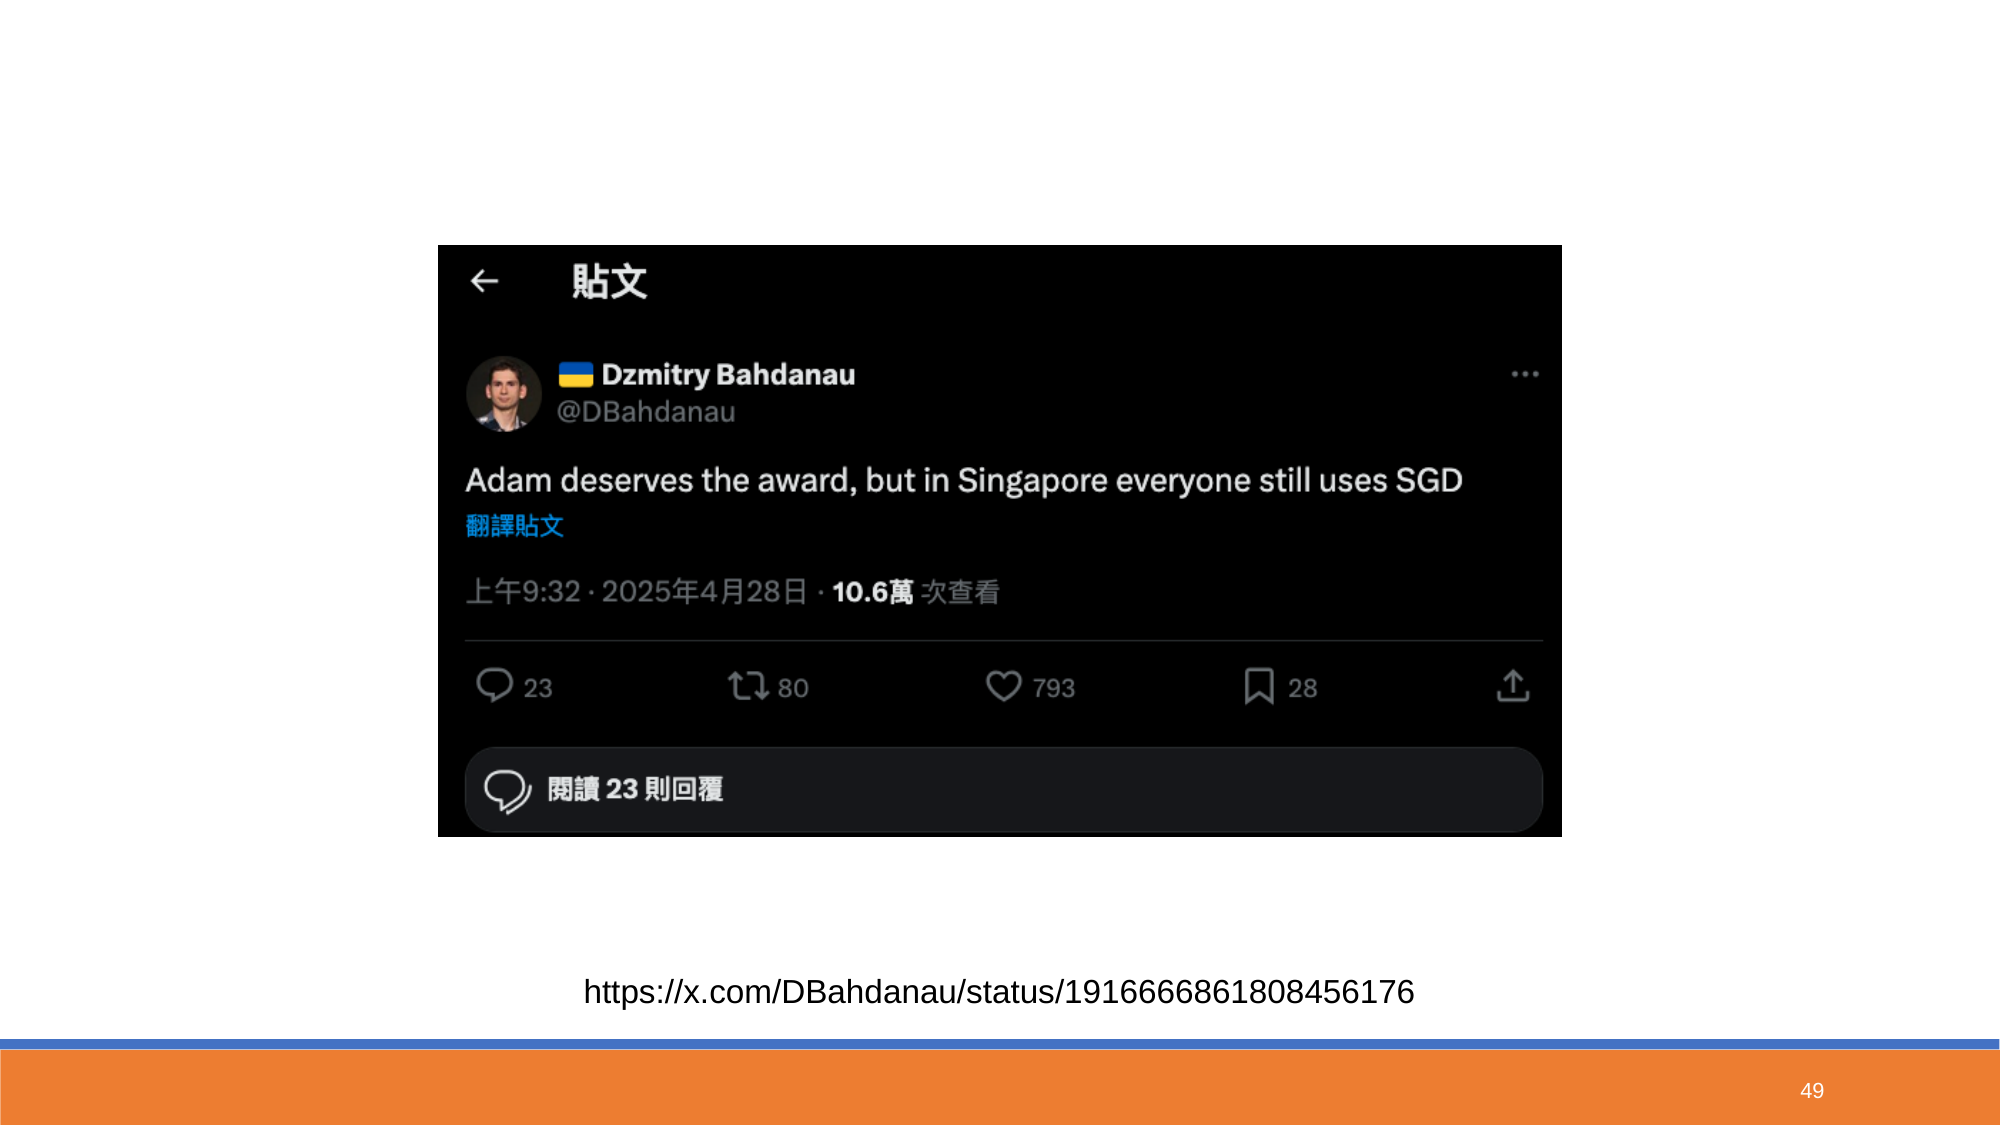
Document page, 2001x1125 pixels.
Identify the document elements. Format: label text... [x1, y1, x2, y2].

picture [438, 244, 1562, 838]
text_box https://x.com/DBahdanau/status/1916666861808456176 [541, 962, 1459, 1018]
slide_number 49 [1624, 1059, 1840, 1120]
